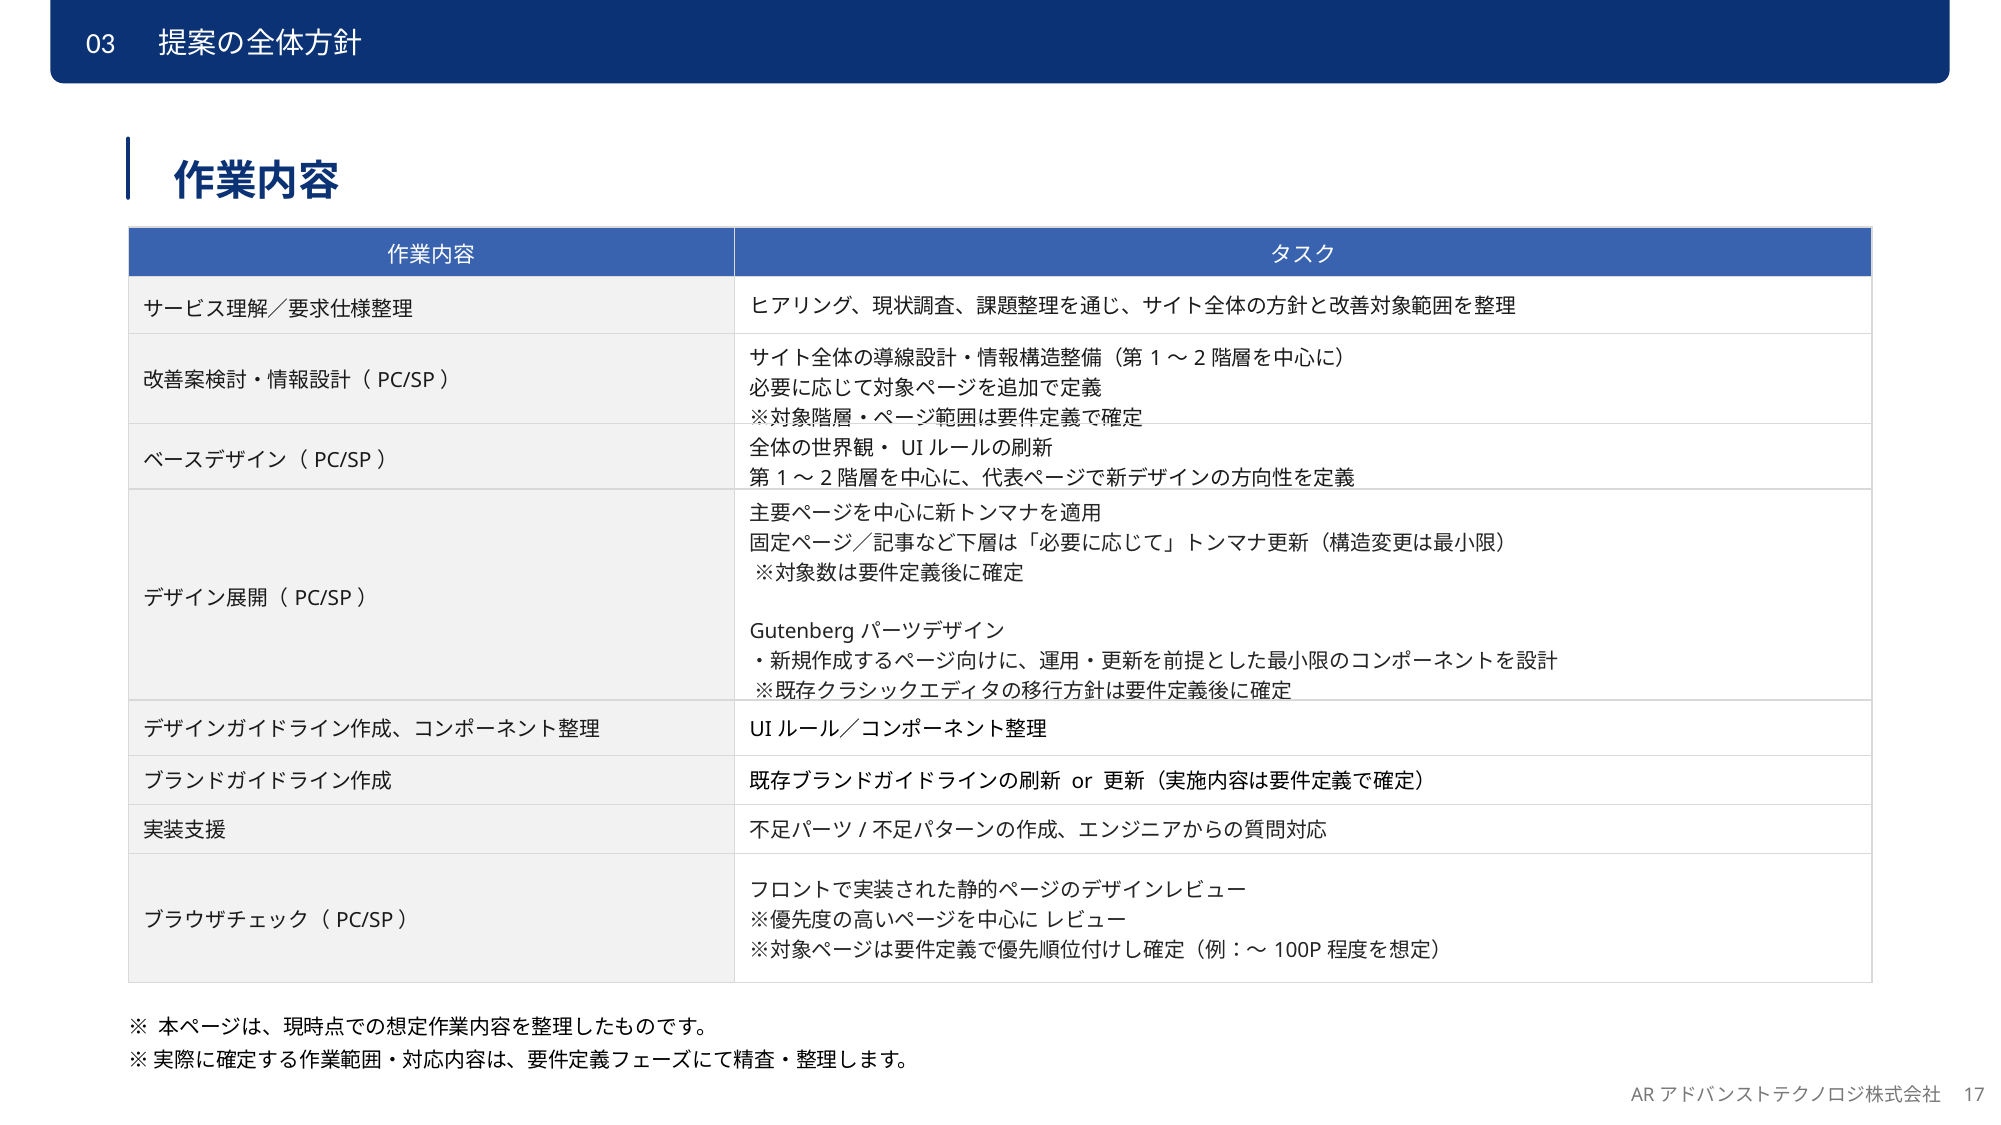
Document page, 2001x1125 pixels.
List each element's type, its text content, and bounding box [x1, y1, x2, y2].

table_header 作業内容 [129, 228, 734, 276]
table_cell 既存ブランドガイドラインの刷新 or 更新（実施内容は要件定義で確定） [735, 756, 1871, 804]
table_cell UIルール／コンポーネント整理 [735, 701, 1871, 755]
table_cell サイト全体の導線設計・情報構造整備（第1〜2階層を中心に） 必要に応じて対象ページを追加で定義 ※対象階層・ページ範囲は要件定義で確定 [735, 334, 1871, 423]
table_cell ヒアリング、現状調査、課題整理を通じ、サイト全体の方針と改善対象範囲を整理 [735, 277, 1871, 333]
table_cell サービス理解／要求仕様整理 [129, 277, 734, 333]
table_cell デザイン展開（PC/SP） [129, 490, 734, 699]
table_cell 主要ページを中心に新トンマナを適用 固定ページ／記事など下層は「必要に応じて」トンマナ更新（構造変更は最小限） ※対象数は要件定義後に確定 Gutenbergパーツデザイン ・新規作成するページ向けに、運用・更新を前提とした最小限のコンポーネントを設計 ※既存クラシックエディタの移行方針は要件定義後に確定 [735, 490, 1871, 699]
table_cell ブランドガイドライン作成 [129, 756, 734, 804]
table_cell 不足パーツ/不足パターンの作成、エンジニアからの質問対応 [735, 805, 1871, 853]
table_cell 全体の世界観・UIルールの刷新 第1〜2階層を中心に、代表ページで新デザインの方向性を定義 [735, 424, 1871, 488]
text_box 作業内容 [173, 138, 341, 204]
table_cell ブラウザチェック（PC/SP） [129, 854, 734, 982]
text_box 03 提案の全体方針 [86, 23, 364, 59]
table_cell デザインガイドライン作成、コンポーネント整理 [129, 701, 734, 755]
table_cell 改善案検討・情報設計（PC/SP） [129, 334, 734, 423]
table_cell 実装支援 [129, 805, 734, 853]
slide_number ARアドバンストテクノロジ株式会社 17 [1550, 1065, 2000, 1125]
table_cell フロントで実装された静的ページのデザインレビュー ※優先度の高いページを中心に レビュー ※対象ページは要件定義で優先順位付けし確定（例：〜100P程度を想定） [735, 854, 1871, 982]
text_box ※ 本ページは、現時点での想定作業内容を整理したものです。 ※ 実際に確定する作業範囲・対応内容は、要件定義フェーズにて精査・整理します。 [128, 1004, 1896, 1074]
table_header タスク [735, 228, 1871, 276]
table_cell ベースデザイン（PC/SP） [129, 424, 734, 488]
